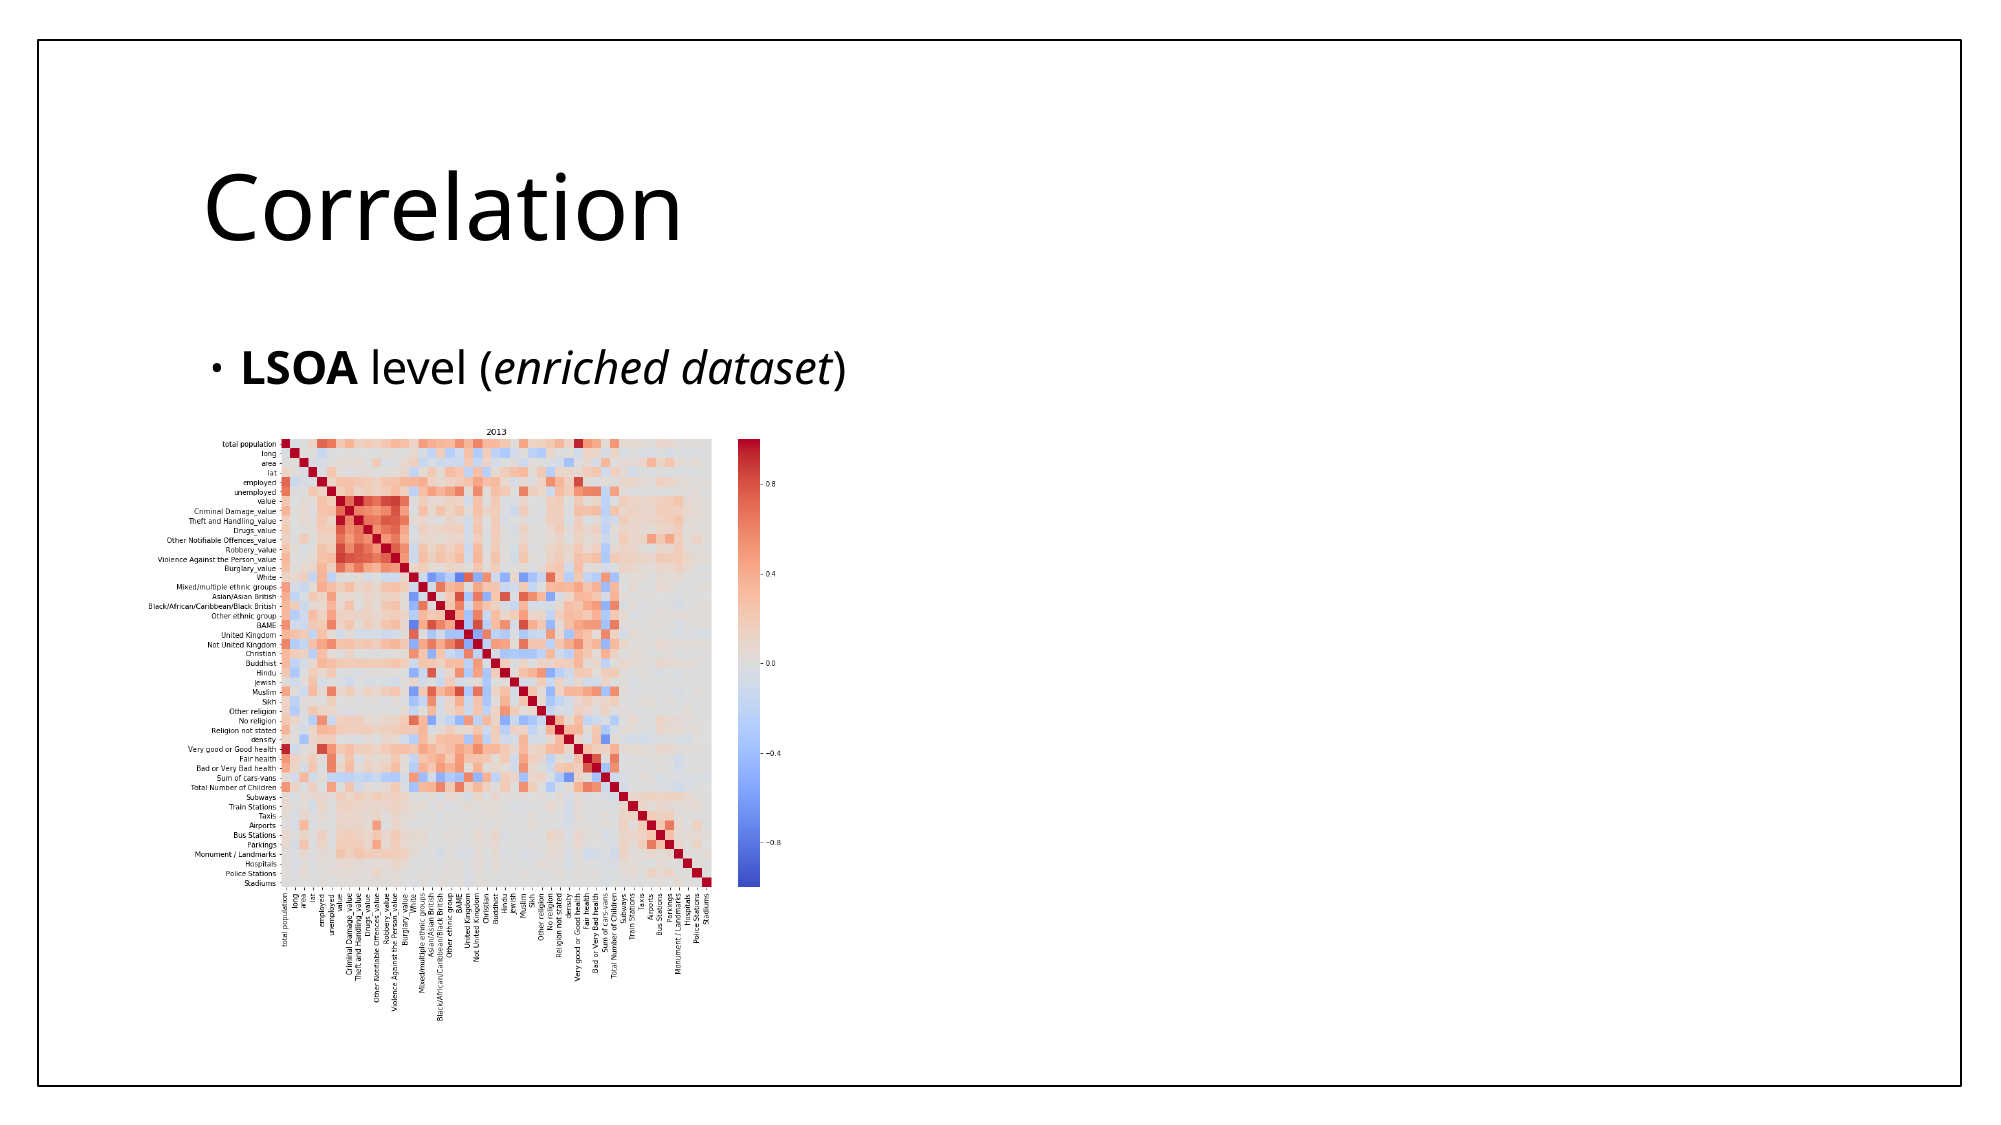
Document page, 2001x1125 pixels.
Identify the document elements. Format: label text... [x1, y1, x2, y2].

picture [143, 422, 787, 1026]
list LSOA level (enriched dataset) [187, 337, 1808, 1000]
title Correlation [187, 99, 1808, 323]
